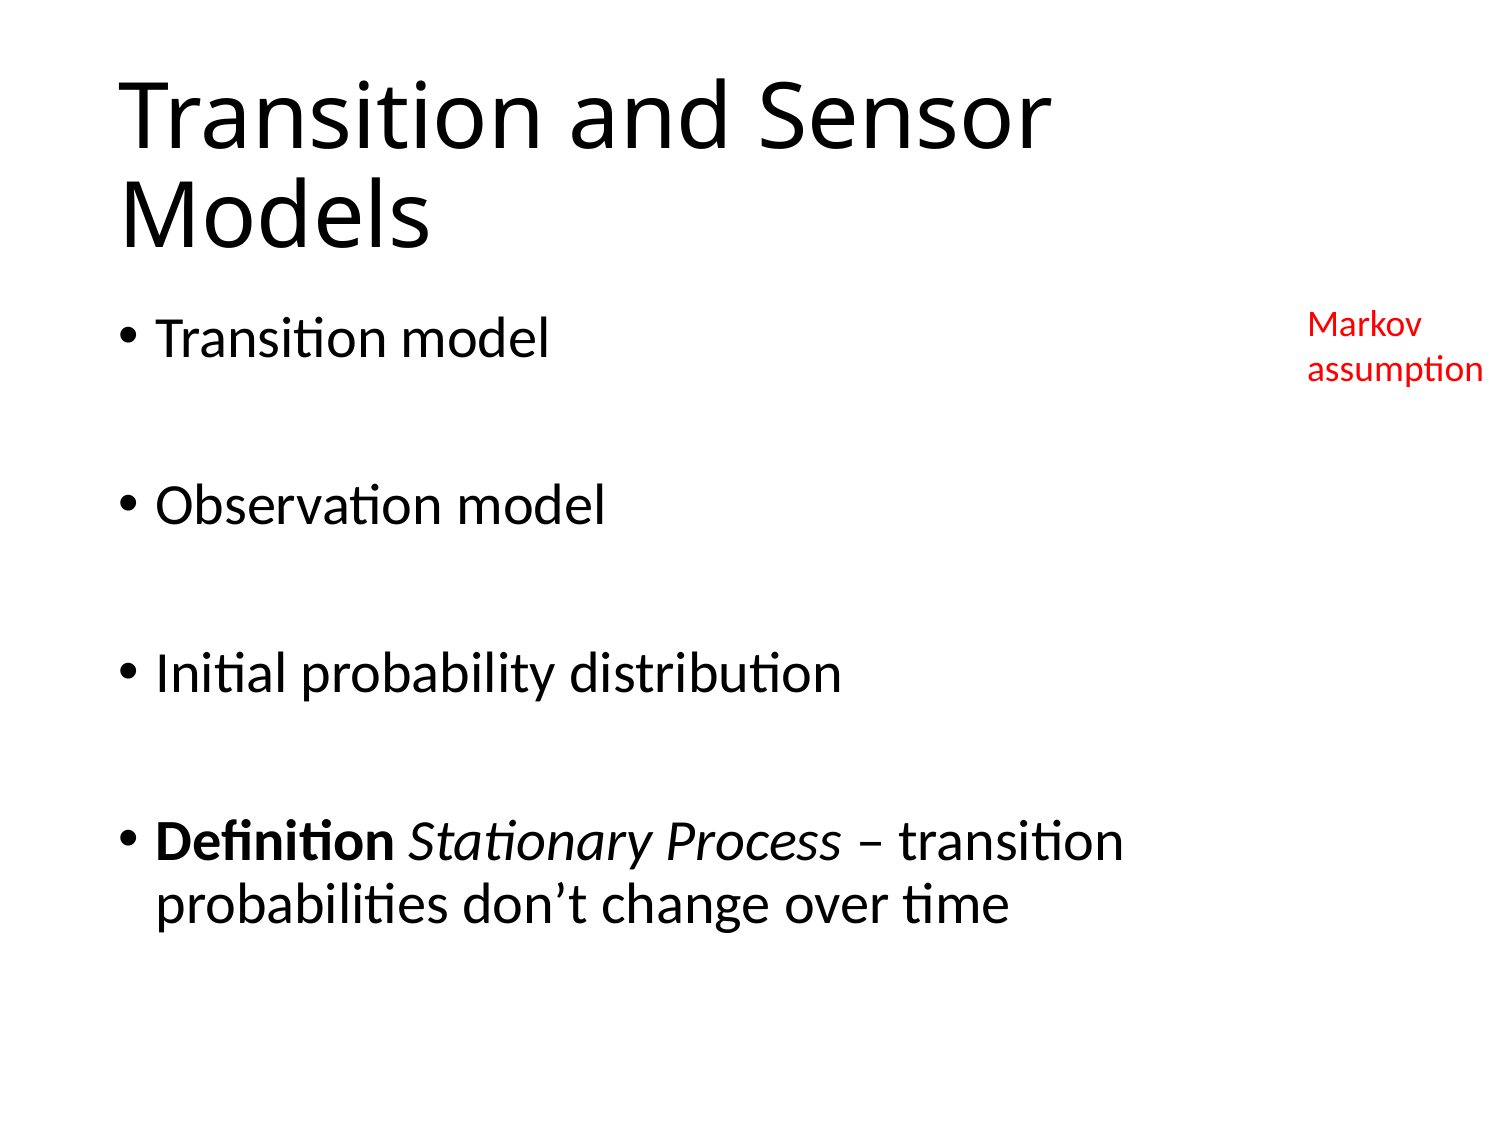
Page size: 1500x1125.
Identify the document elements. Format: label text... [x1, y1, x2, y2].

title Transition and Sensor Models [103, 59, 1397, 278]
text_box Markov assumption [1292, 291, 1500, 396]
